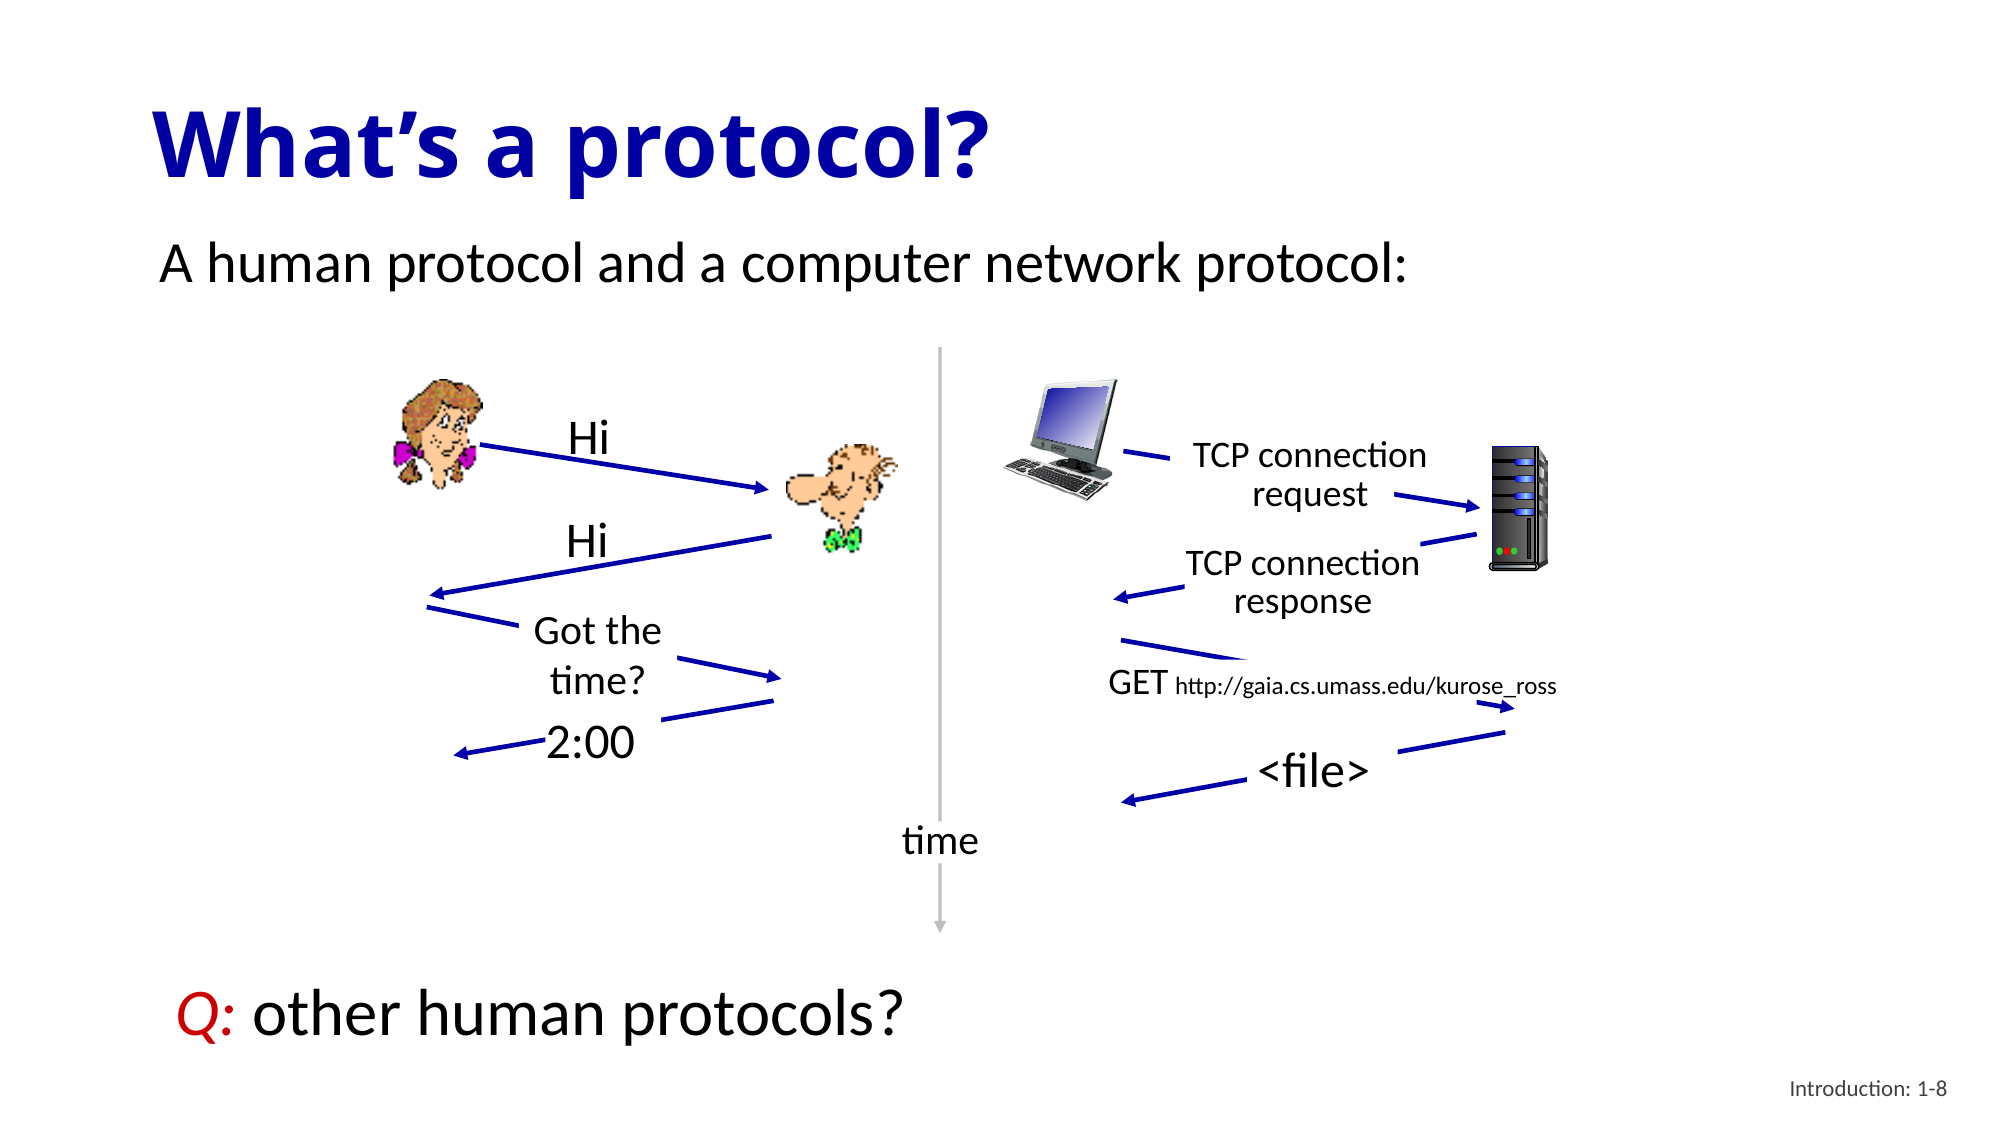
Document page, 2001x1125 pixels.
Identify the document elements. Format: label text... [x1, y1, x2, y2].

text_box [453, 700, 774, 777]
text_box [1113, 534, 1477, 630]
text_box Q: other human protocols? [160, 961, 1065, 1050]
text_box [933, 871, 947, 934]
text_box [1489, 446, 1548, 571]
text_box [426, 595, 782, 711]
title What’s a protocol? [137, 74, 1863, 221]
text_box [1120, 770, 1506, 805]
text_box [1093, 640, 1574, 770]
text_box A human protocol and a computer network protocol: [145, 224, 1483, 338]
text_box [974, 373, 1122, 510]
picture [786, 444, 898, 558]
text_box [1123, 429, 1481, 522]
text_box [429, 499, 772, 595]
picture [389, 379, 483, 494]
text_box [479, 397, 769, 490]
slide_number Introduction: 1-8 [1512, 1056, 1963, 1117]
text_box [878, 805, 1005, 871]
